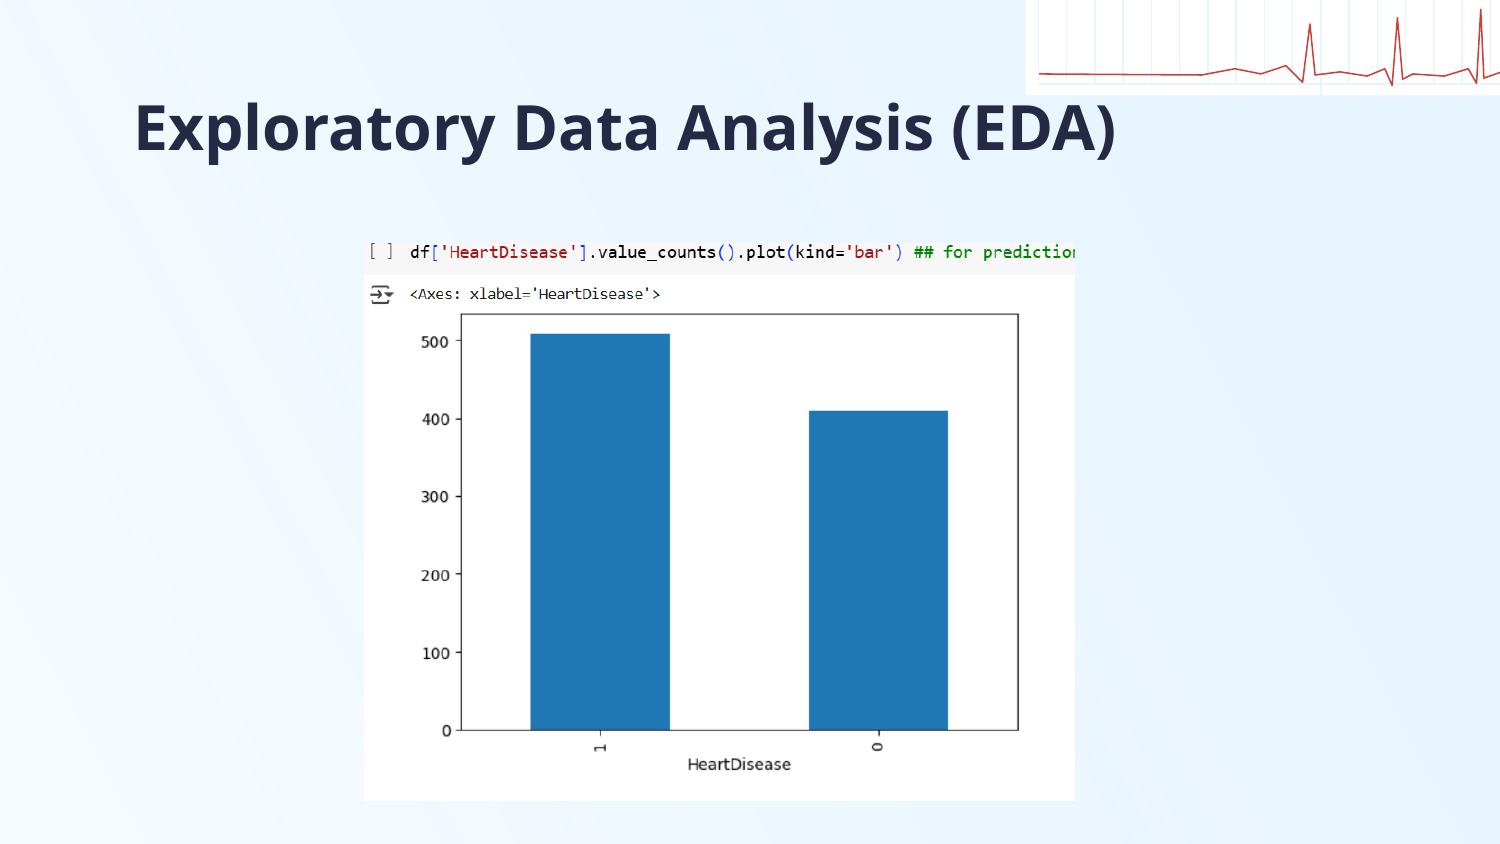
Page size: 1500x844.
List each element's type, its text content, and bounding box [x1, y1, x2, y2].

picture [364, 243, 1076, 801]
title Exploratory Data Analysis (EDA) [118, 72, 1382, 167]
